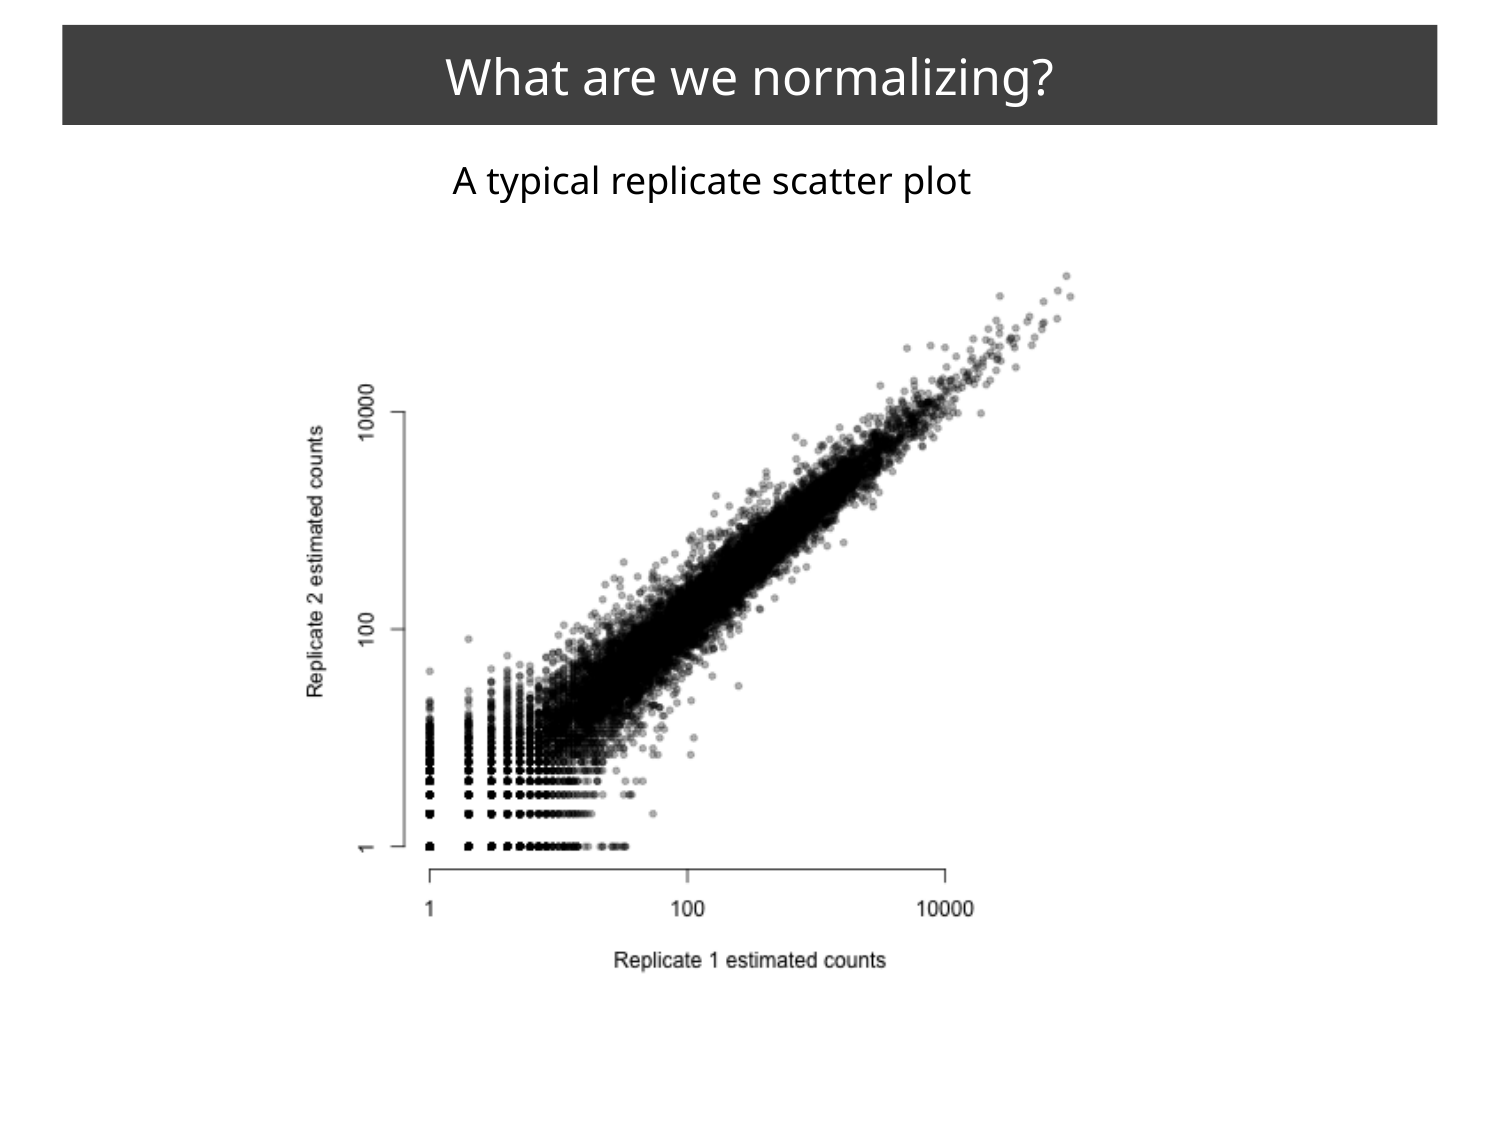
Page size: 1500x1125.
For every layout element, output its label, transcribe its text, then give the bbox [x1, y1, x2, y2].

title What are we normalizing? [62, 24, 1438, 126]
picture [299, 149, 1151, 1001]
